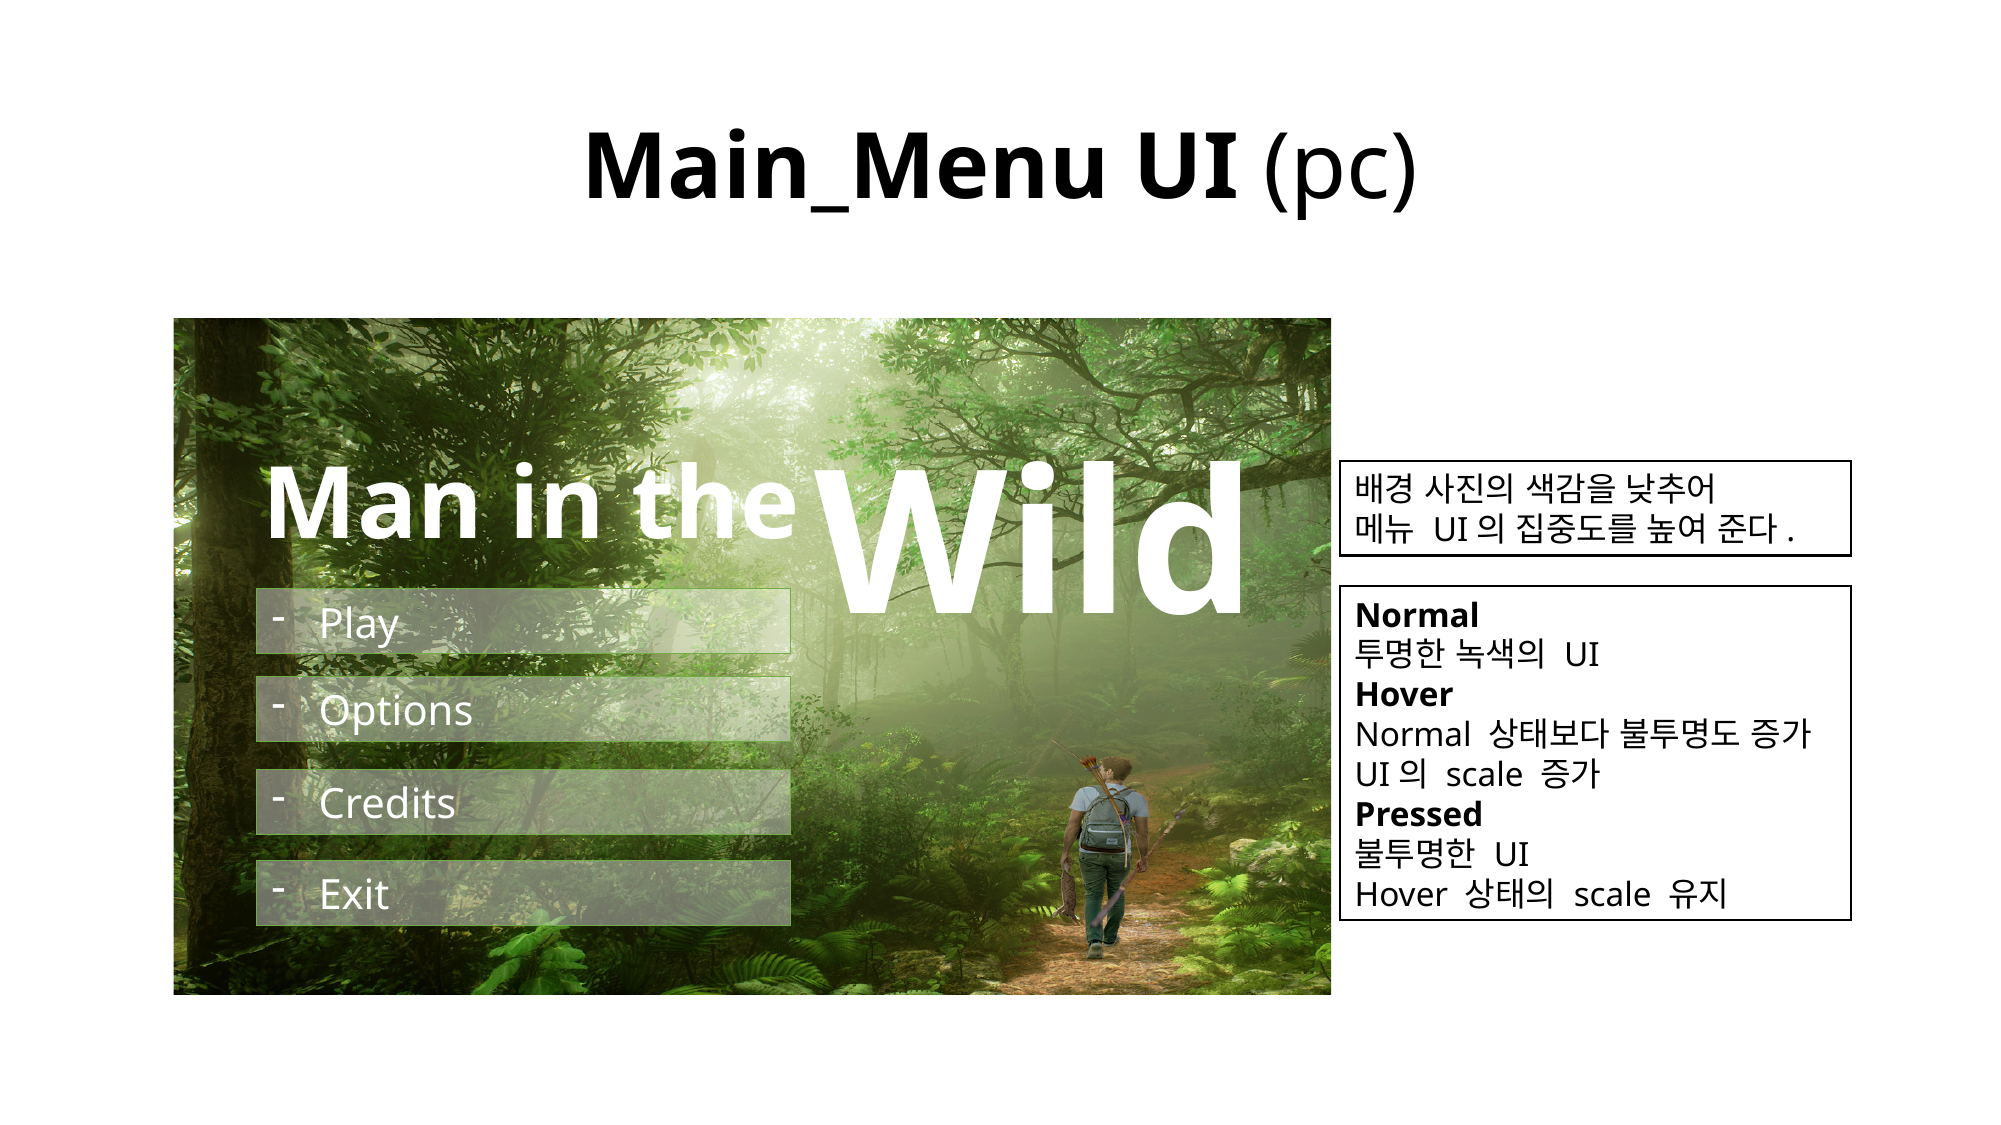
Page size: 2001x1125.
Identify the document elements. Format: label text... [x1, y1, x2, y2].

title Main_Menu UI (pc) [137, 59, 1863, 278]
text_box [173, 318, 2000, 995]
